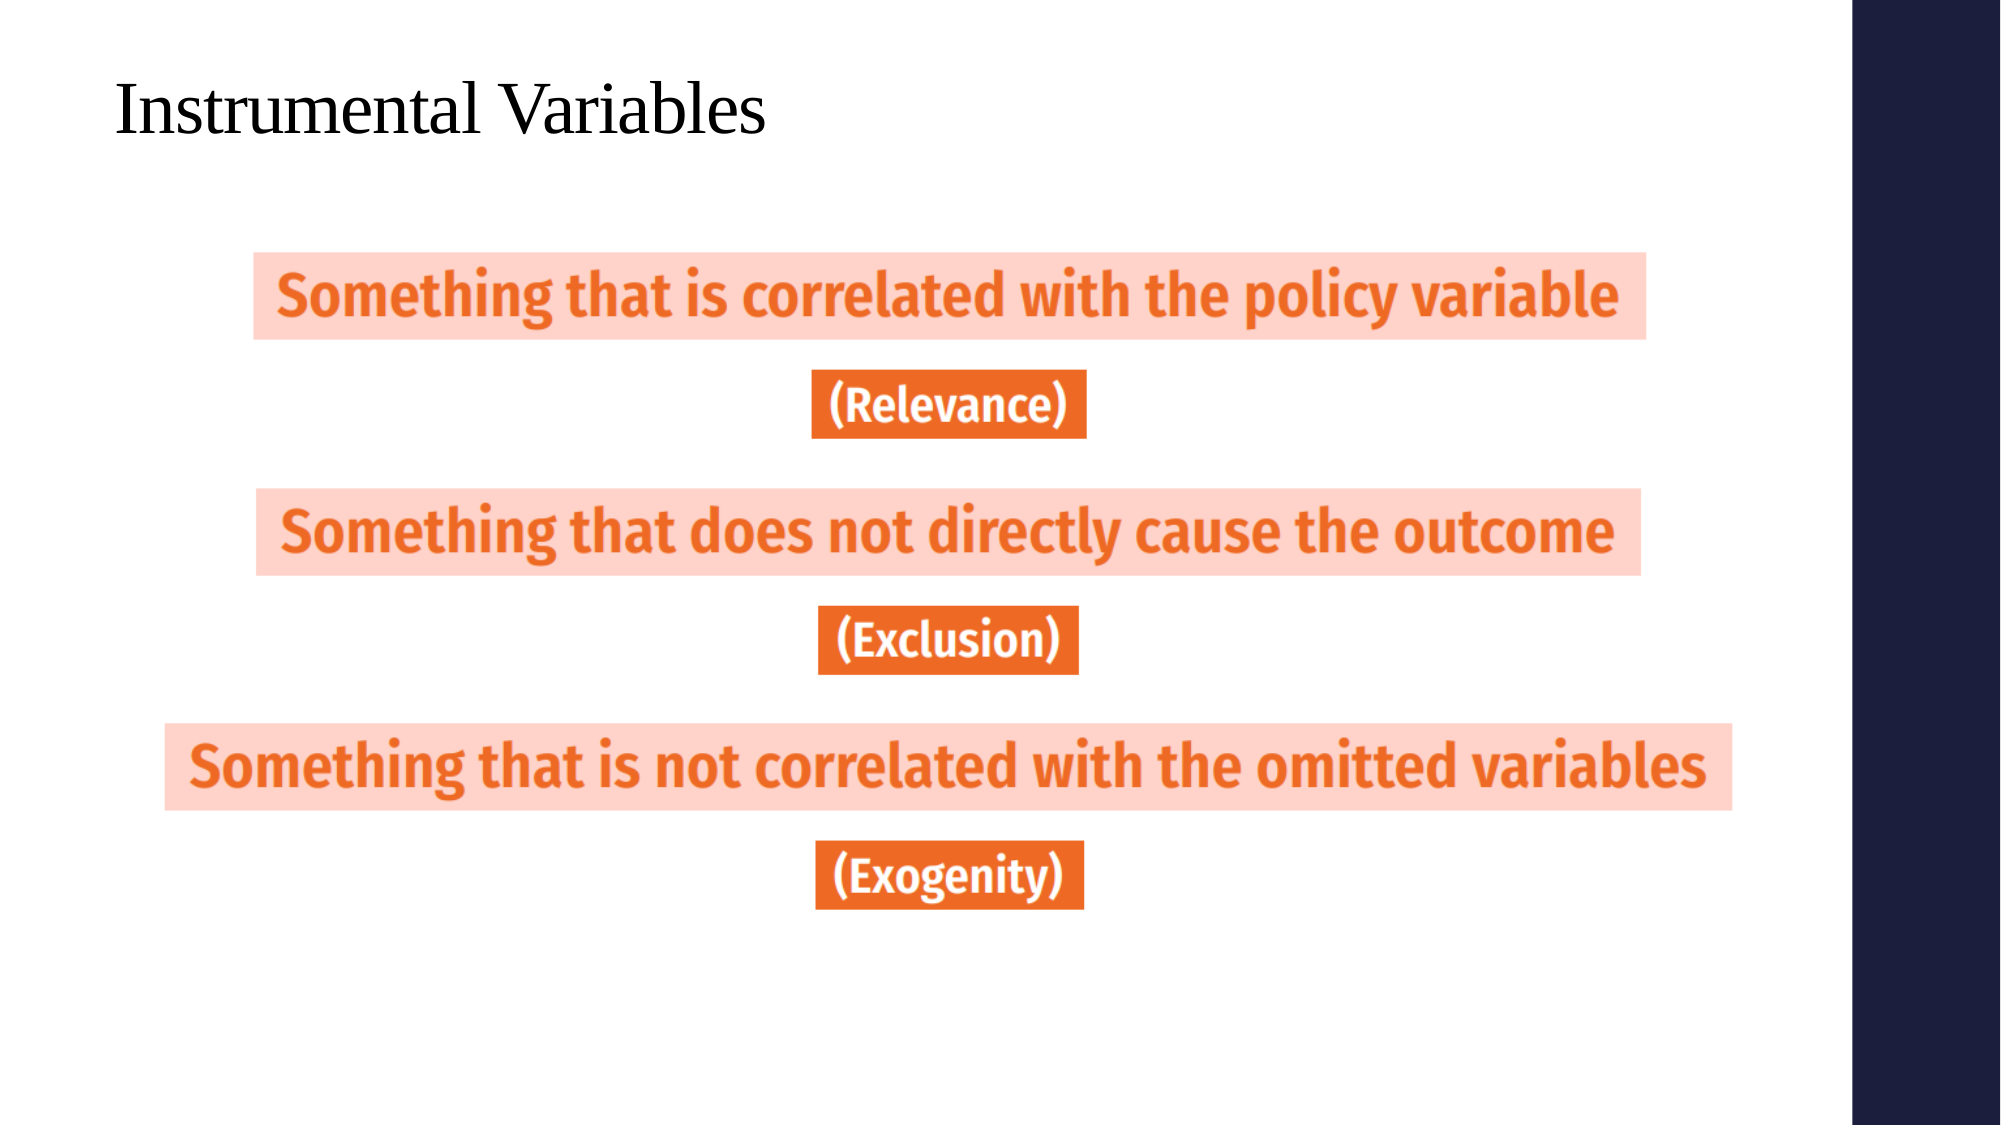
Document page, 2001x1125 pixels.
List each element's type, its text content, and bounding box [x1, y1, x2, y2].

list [130, 212, 1782, 950]
title Instrumental Variables [99, 55, 1813, 158]
